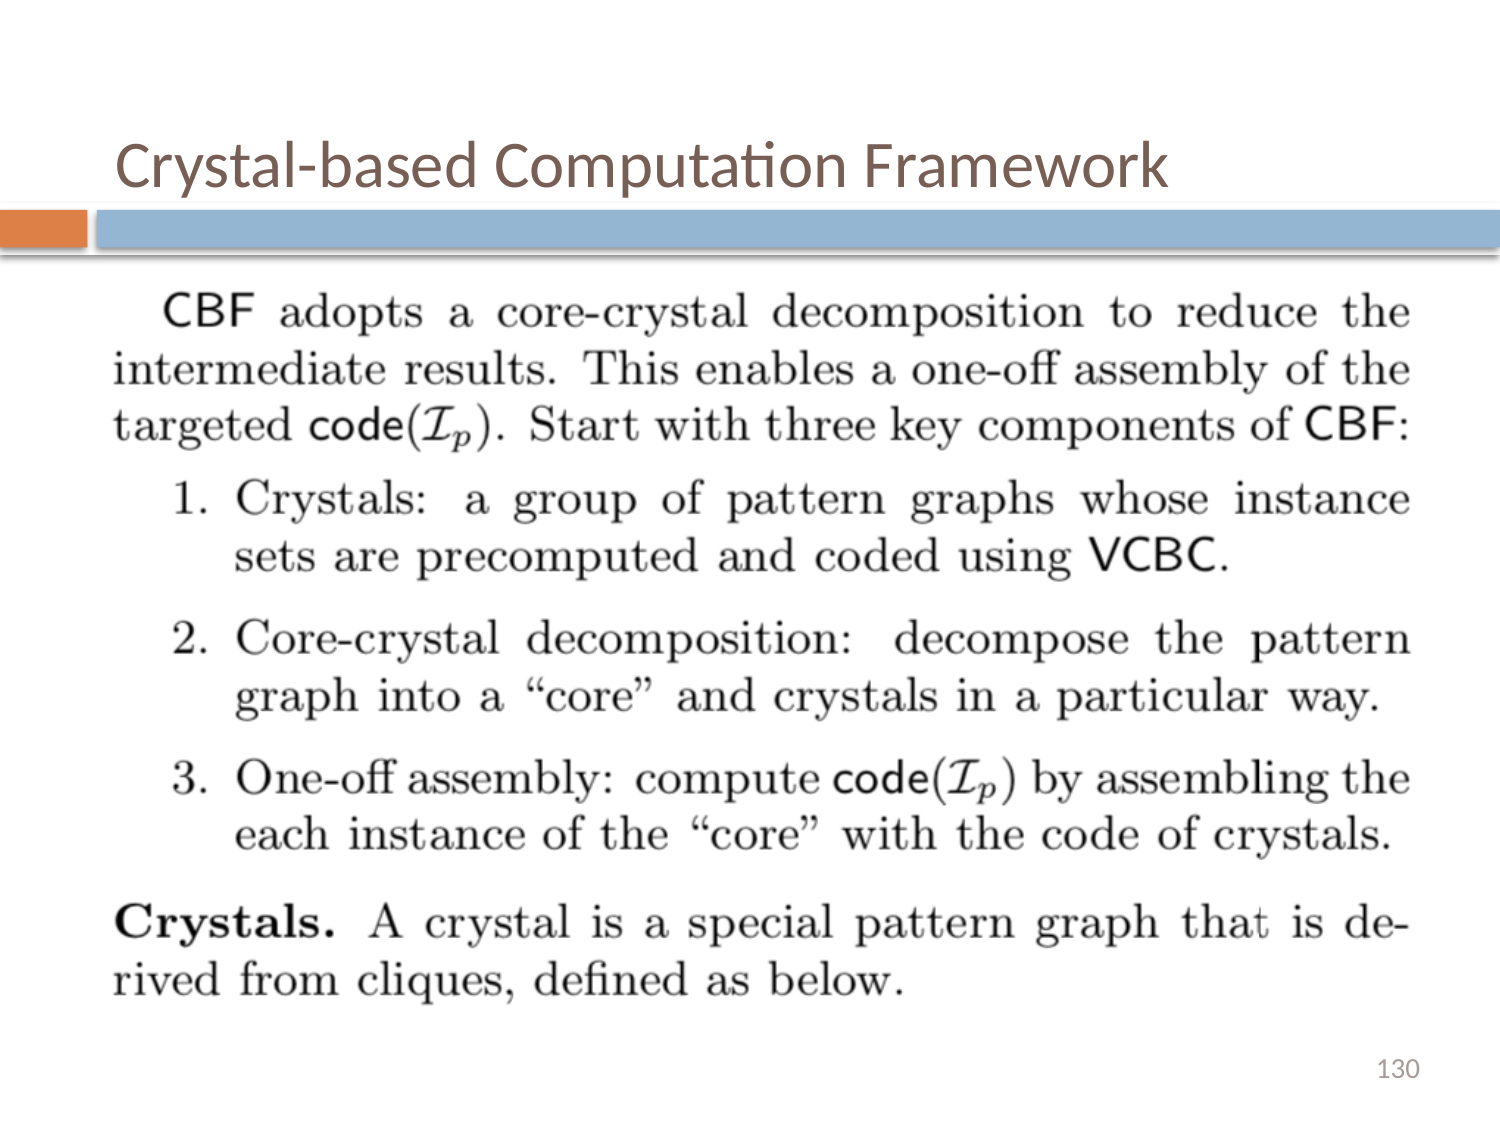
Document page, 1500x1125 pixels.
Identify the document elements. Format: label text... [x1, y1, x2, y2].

title Crystal-based Computation Framework [100, 45, 1438, 209]
slide_number 130 [1316, 1051, 1436, 1087]
picture [100, 282, 1436, 1041]
